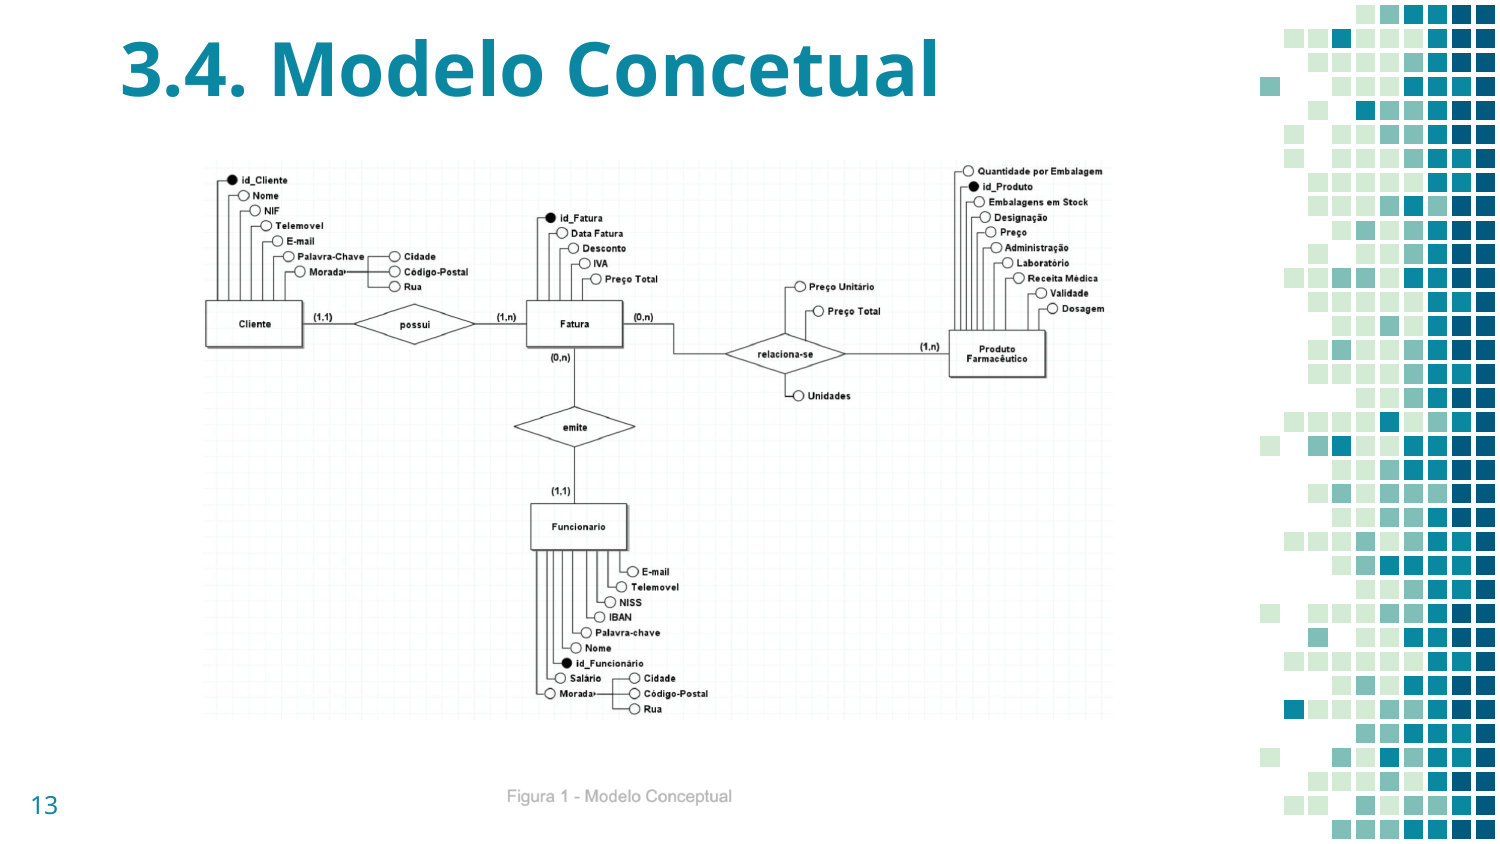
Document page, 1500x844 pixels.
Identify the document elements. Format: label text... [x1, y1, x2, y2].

title 3.4. Modelo Concetual [105, 0, 1215, 127]
picture [176, 126, 1143, 835]
slide_number 13 [15, 774, 105, 839]
